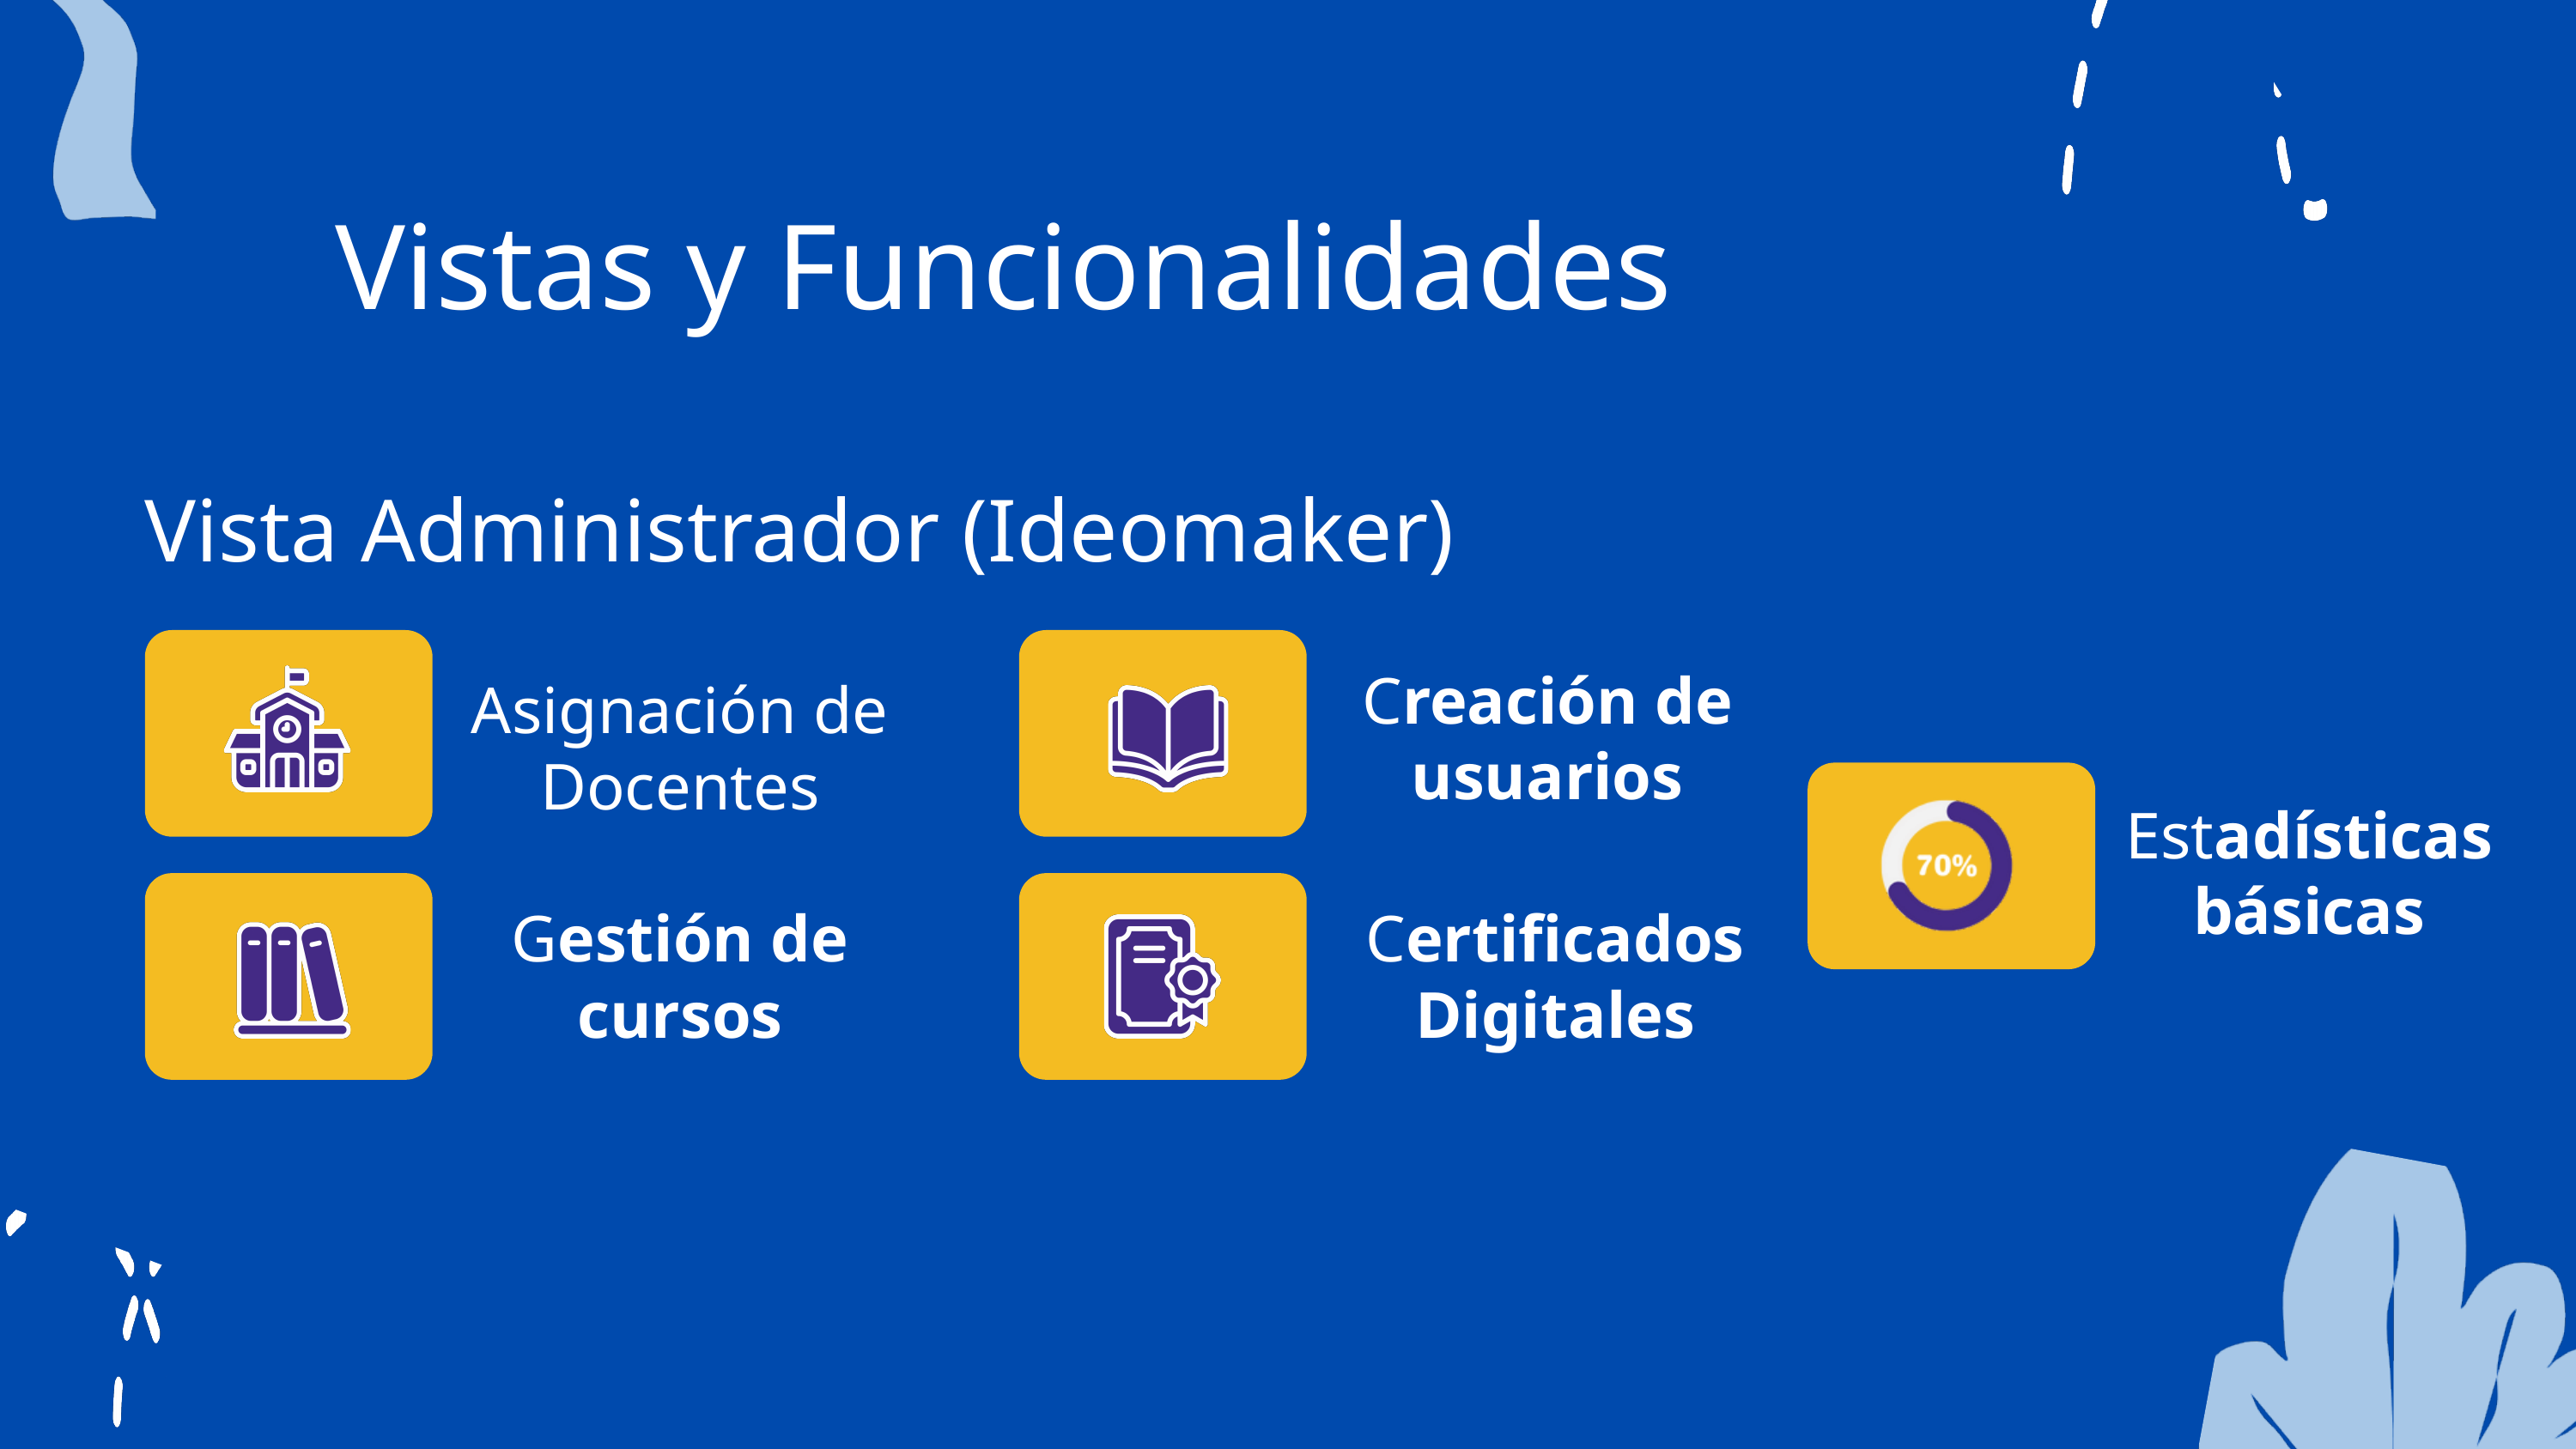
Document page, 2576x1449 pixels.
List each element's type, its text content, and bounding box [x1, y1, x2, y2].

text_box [1807, 762, 2096, 970]
picture [1868, 787, 2026, 944]
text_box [1018, 629, 1307, 837]
text_box [1931, 0, 2374, 374]
text_box [32, 0, 161, 224]
text_box Estadísticas básicas [2100, 795, 2525, 948]
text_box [144, 872, 433, 1081]
text_box Asignación de Docentes [458, 670, 902, 823]
text_box Creación de usuarios [1324, 660, 1771, 813]
text_box Gestión de cursos [458, 898, 902, 1052]
text_box Certificados Digitales [1340, 898, 1771, 1052]
text_box [2197, 1131, 2576, 1449]
text_box Vistas y Funcionalidades [335, 191, 1848, 333]
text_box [144, 629, 433, 837]
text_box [1018, 872, 1307, 1081]
text_box [0, 1203, 203, 1449]
text_box Vista Administrador (Ideomaker) [144, 476, 1583, 579]
